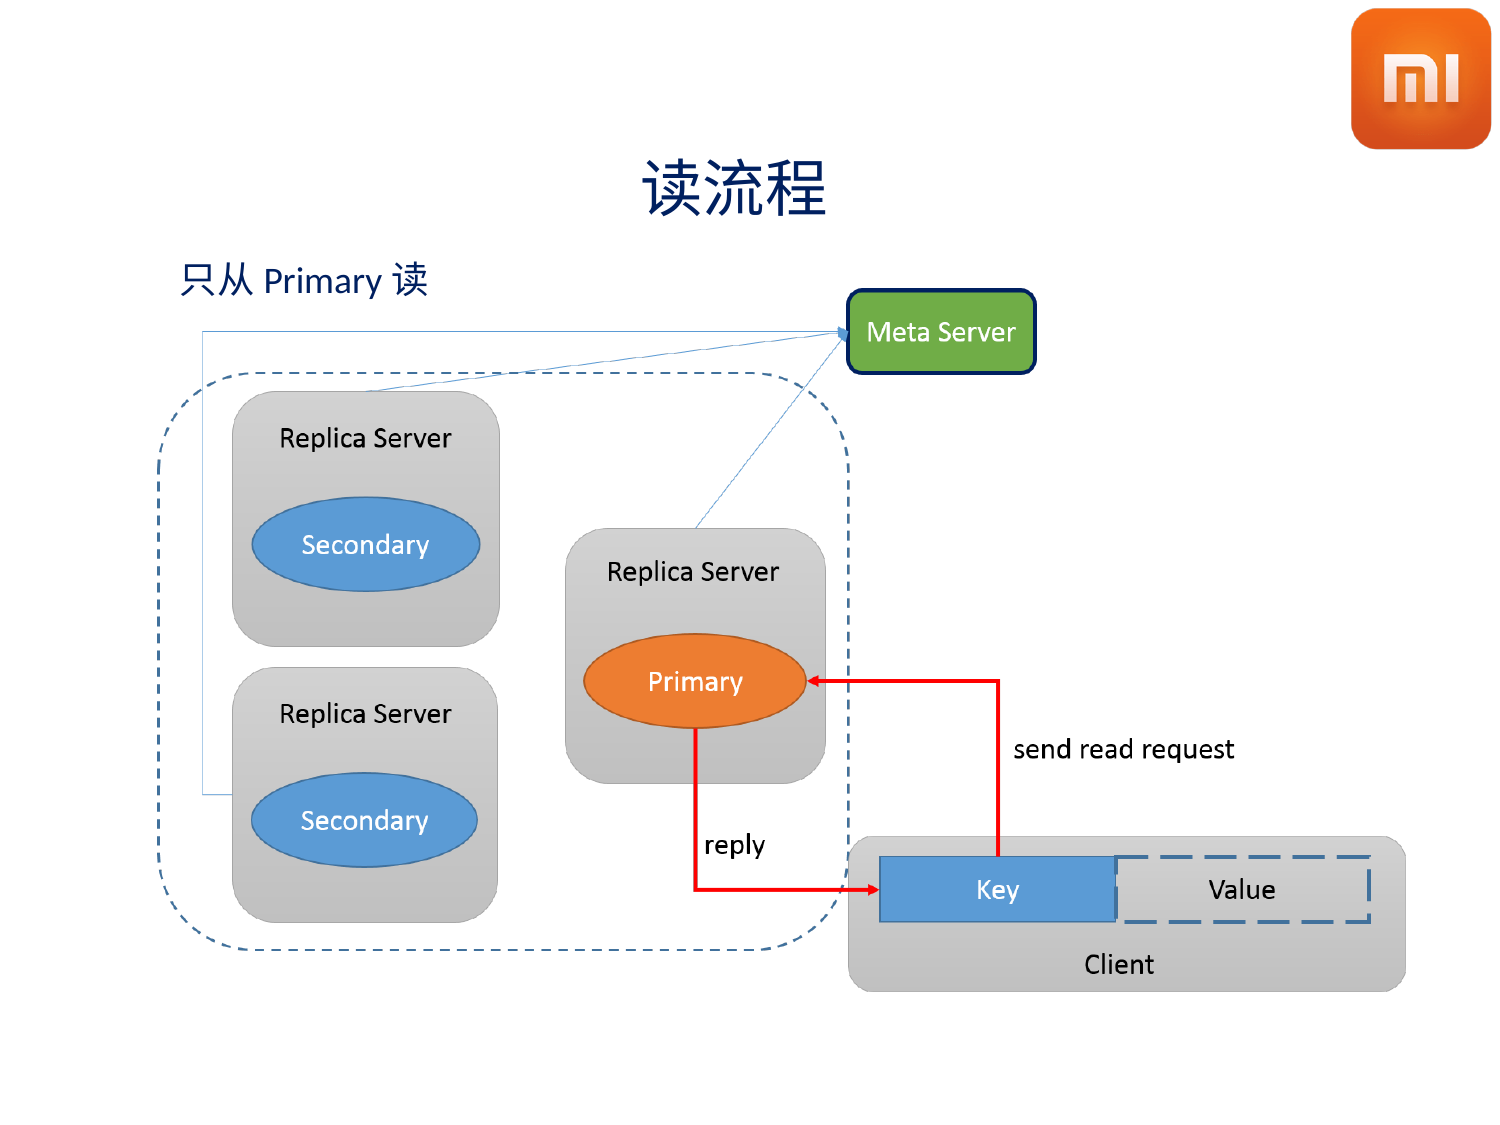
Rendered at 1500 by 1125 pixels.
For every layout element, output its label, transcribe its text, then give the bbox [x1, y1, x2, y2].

picture [1342, 0, 1500, 158]
list 只从Primary读 [110, 253, 498, 325]
text_box 读流程 [111, 141, 1357, 232]
picture [156, 288, 1406, 1001]
